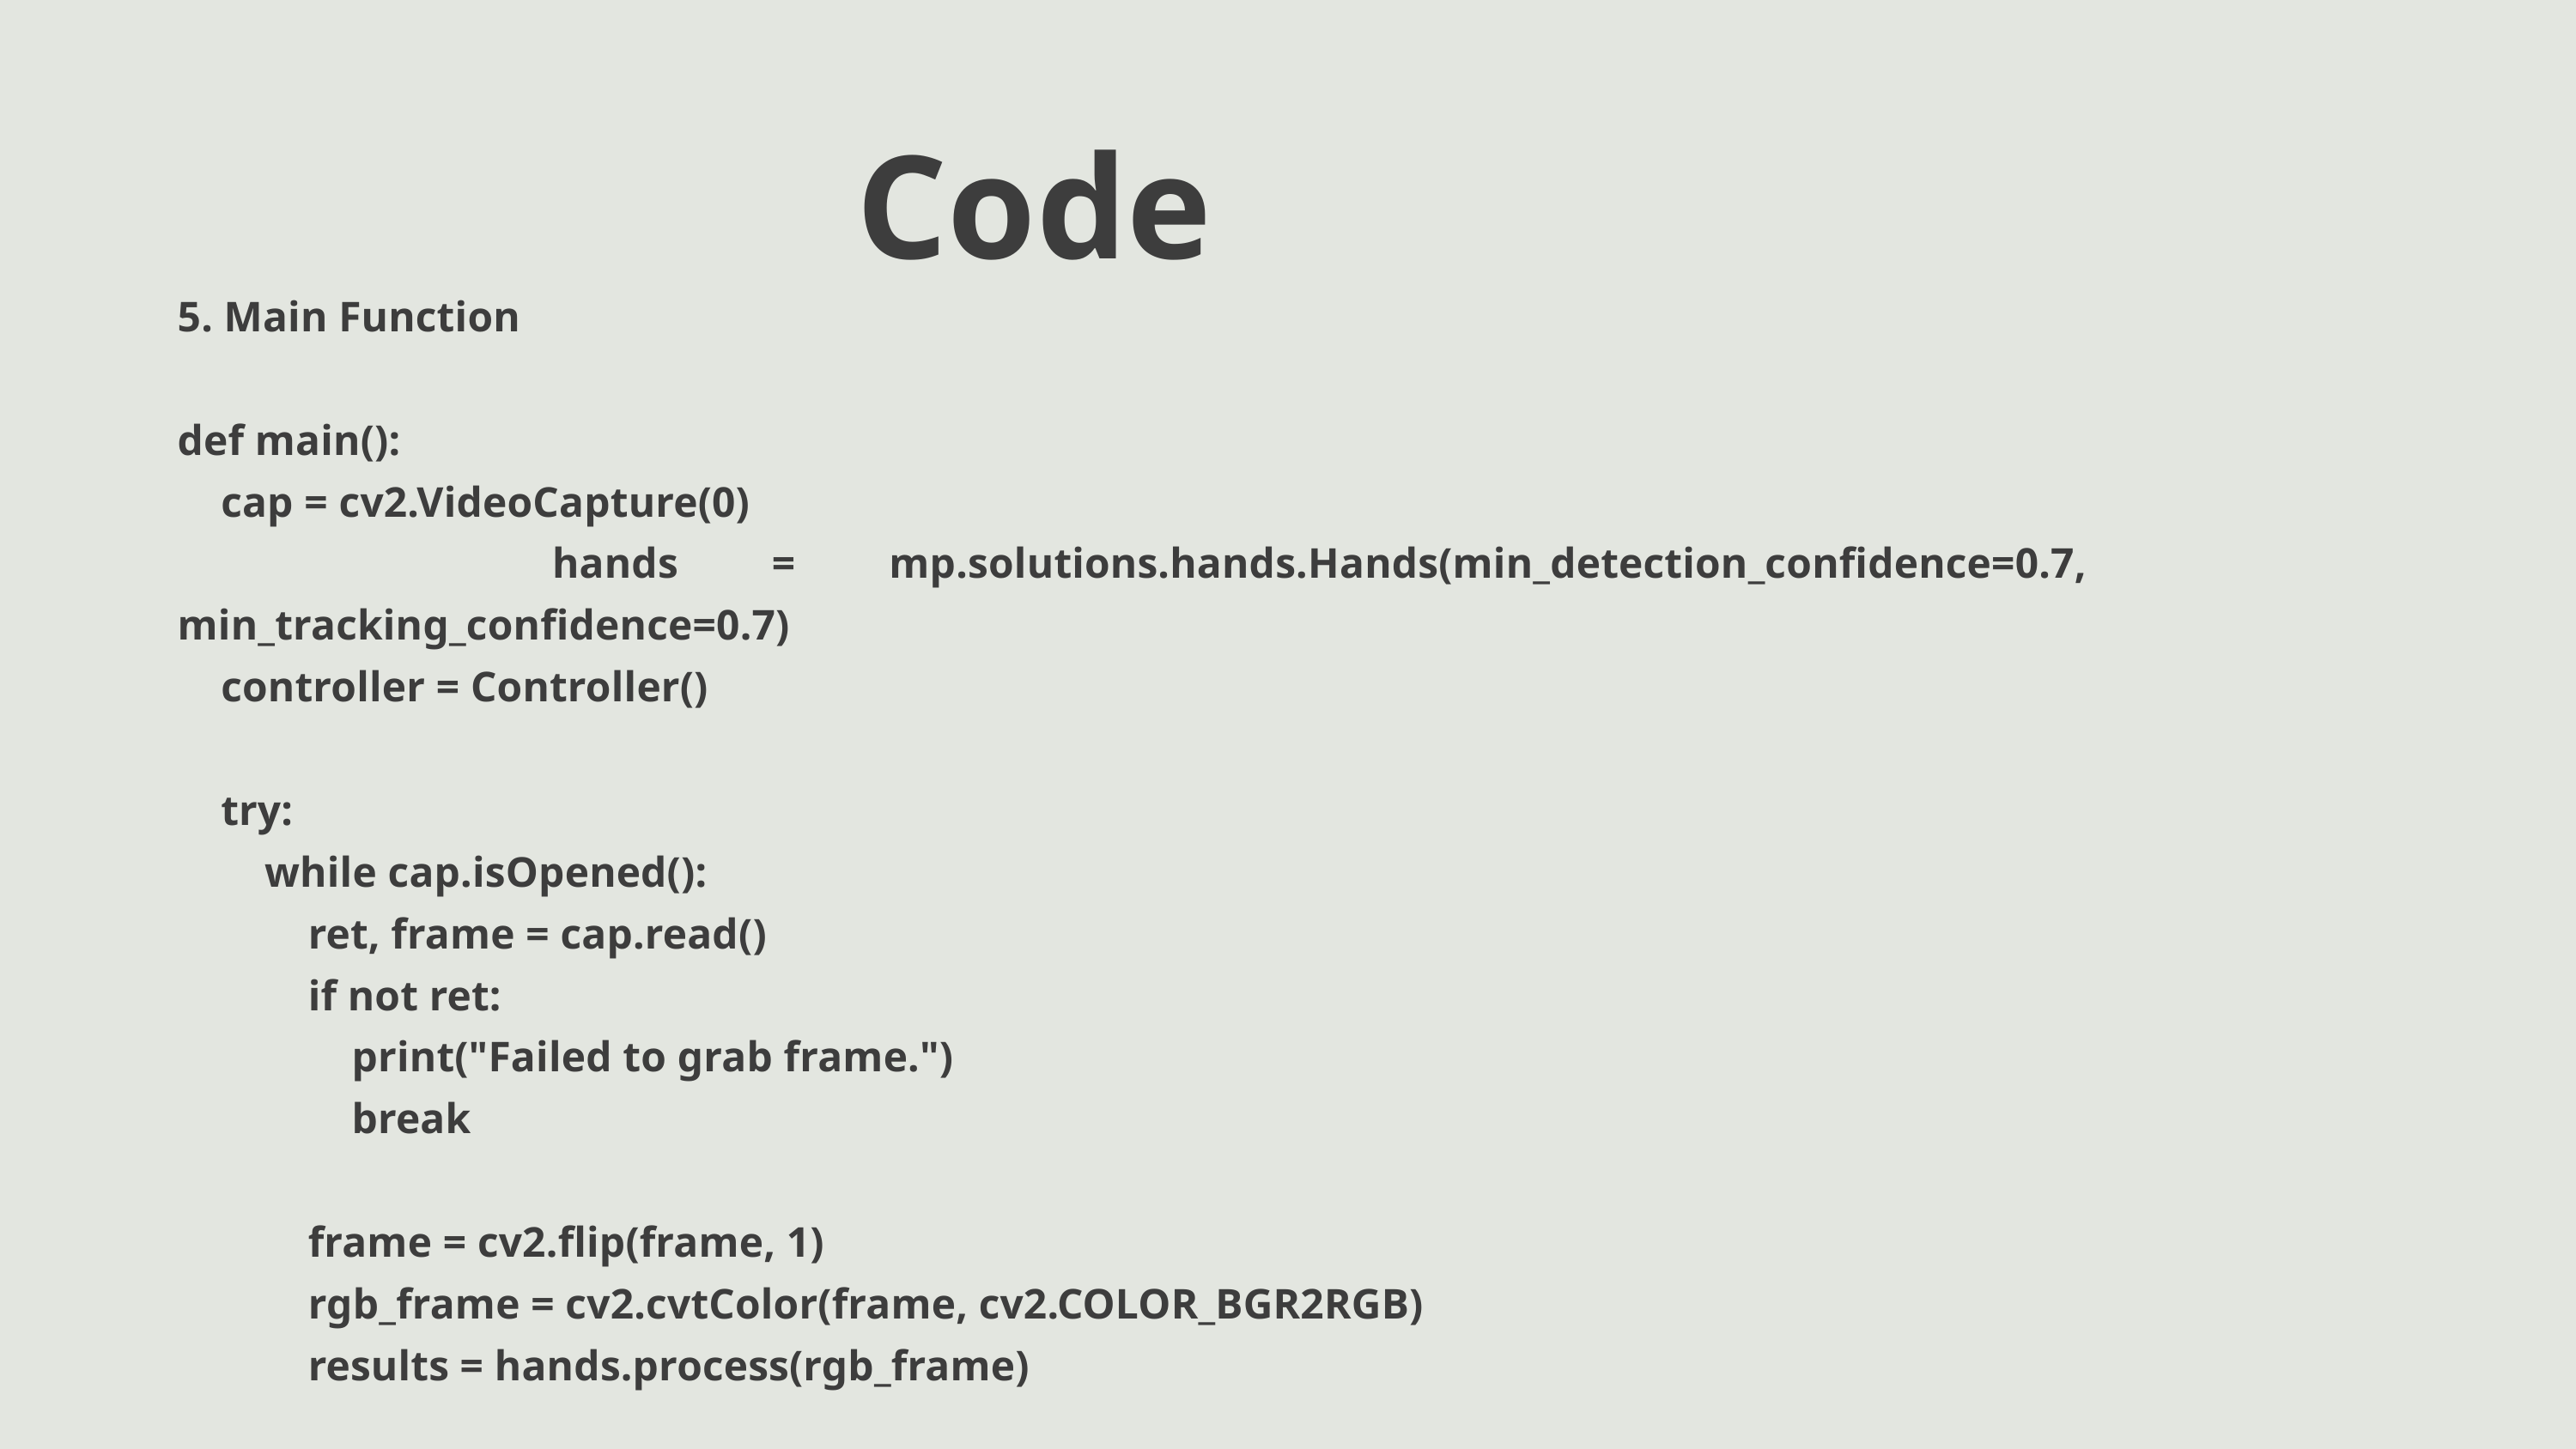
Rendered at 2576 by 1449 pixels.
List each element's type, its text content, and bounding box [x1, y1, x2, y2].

text_box 5. Main Function def main(): cap = cv2.VideoCapture(0) hands = mp.solutions.hands.Hands(min_detection_confidence=0.7, min_tracking_confidence=0.7) controller = Controller() try: while cap.isOpened(): ret, frame = cap.read() if not ret: print("Failed to grab frame.") break frame = cv2.flip(frame, 1) rgb_frame = cv2.cvtColor(frame, cv2.COLOR_BGR2RGB) results = hands.process(rgb_frame) [177, 278, 2090, 1449]
text_box Code [856, 116, 1720, 278]
